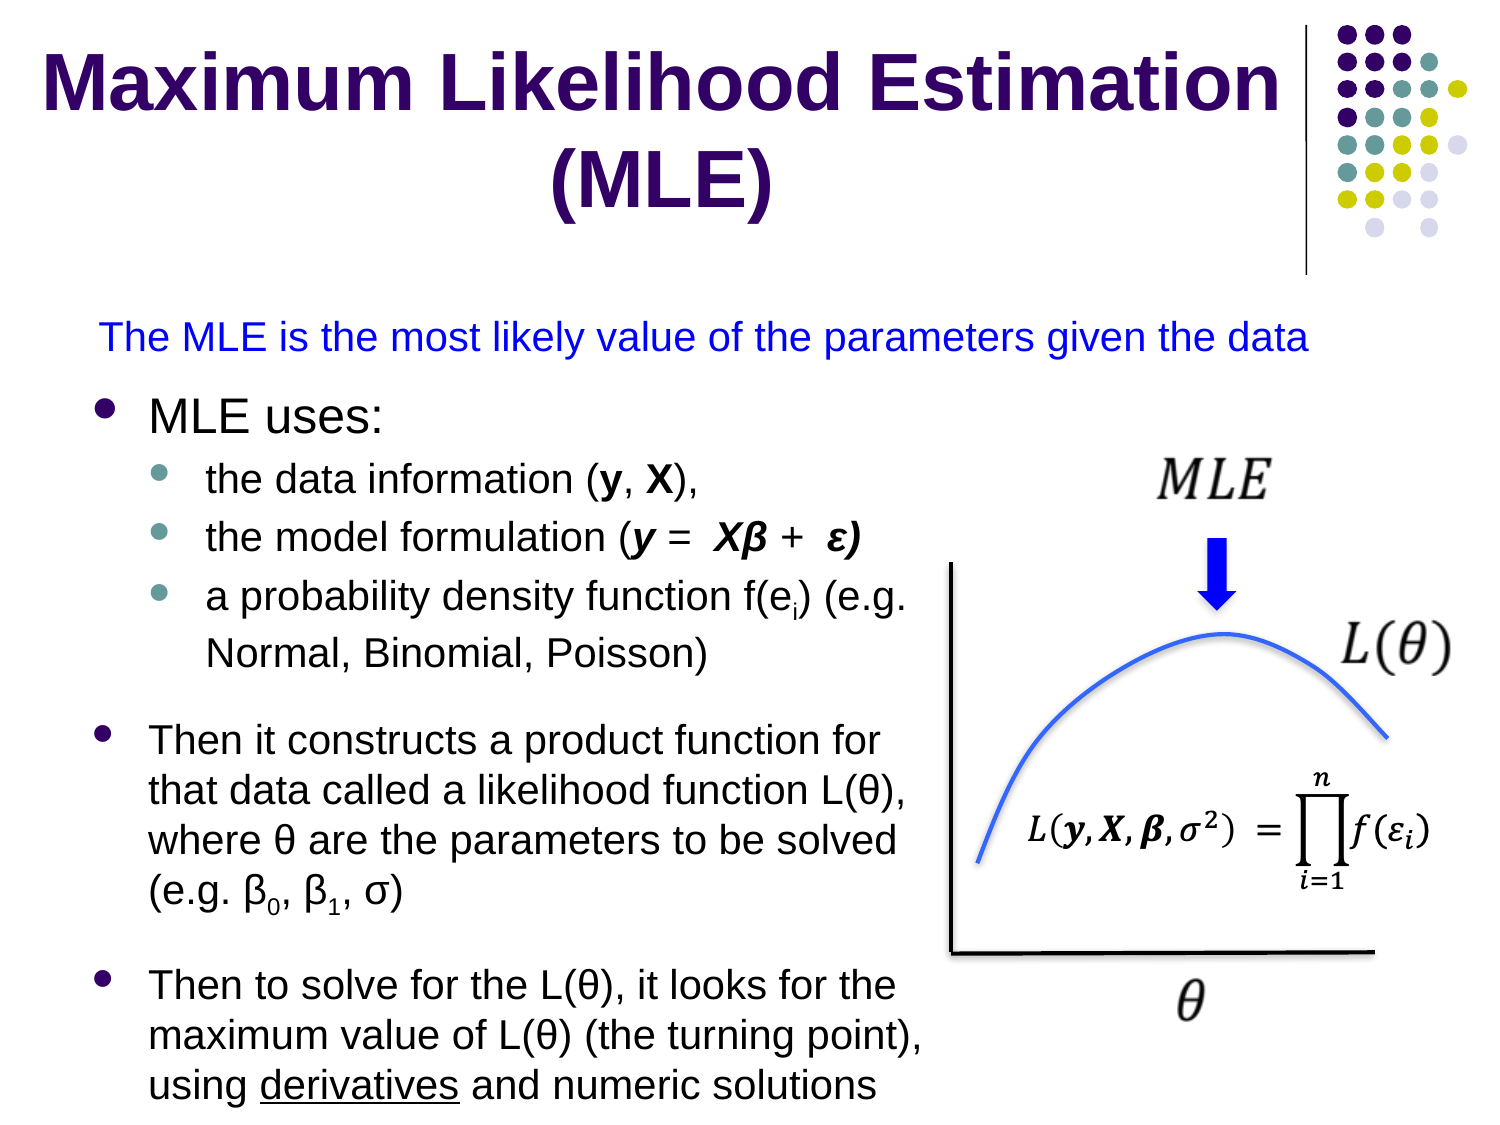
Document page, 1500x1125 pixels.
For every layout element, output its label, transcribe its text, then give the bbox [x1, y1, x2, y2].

list MLE uses: the data information (y, X), the model formulation (y = Xβ + ε) a probability density function f(ei) (e.g. Normal, Binomial, Poisson) Then it constructs a product function for that data called a likelihood function L(θ), where θ are the parameters to be solved (e.g. β0, β1, σ) Then to solve for the L(θ), it looks for the maximum value of L(θ) (the turning point), using derivatives and numeric solutions [76, 376, 951, 1121]
text_box The MLE is the most likely value of the parameters given the data [83, 302, 1496, 386]
title Maximum Likelihood Estimation (MLE) [17, 19, 1307, 232]
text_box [950, 432, 1500, 1035]
